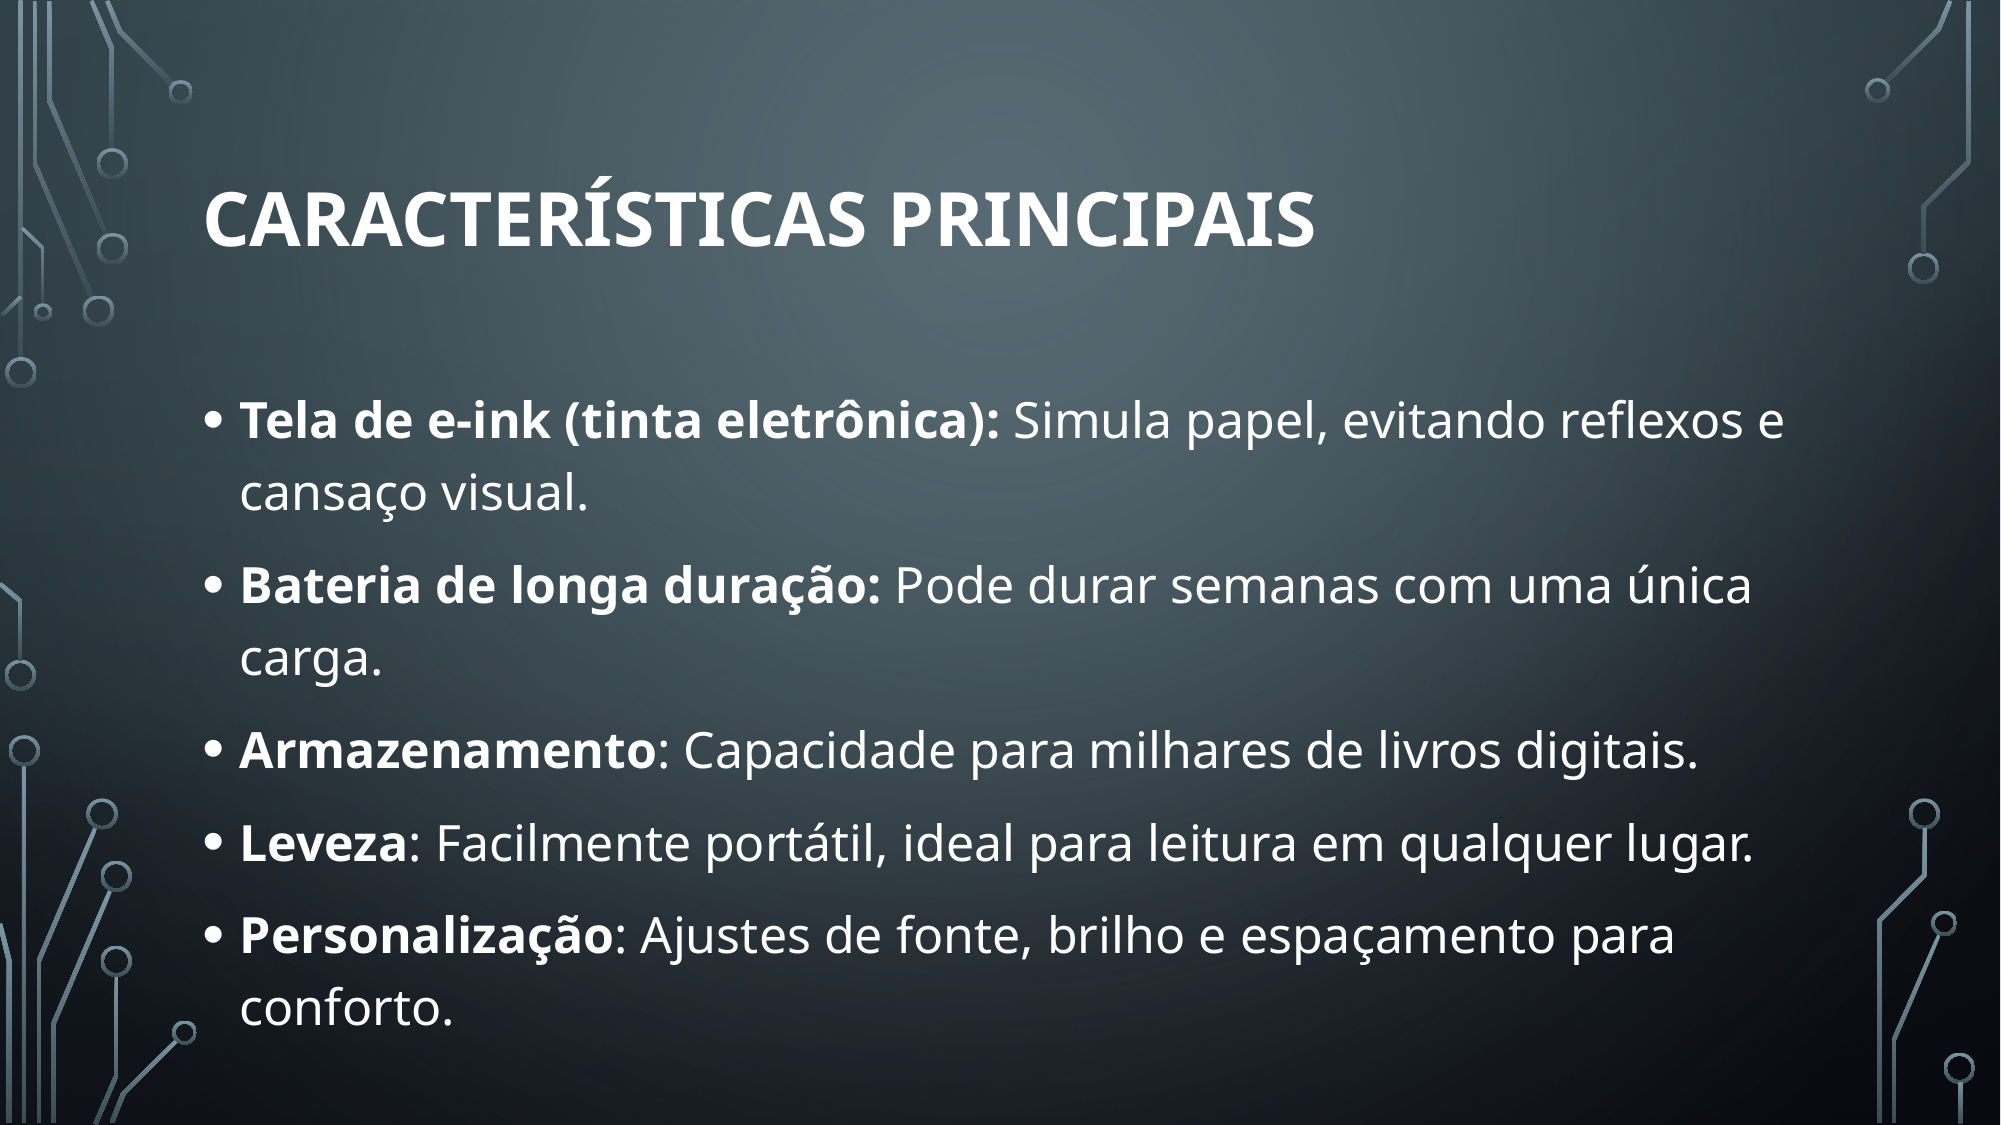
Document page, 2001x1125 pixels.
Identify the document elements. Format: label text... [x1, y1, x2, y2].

list Tela de e-ink (tinta eletrônica): Simula papel, evitando reflexos e cansaço visual. Bateria de longa duração: Pode durar semanas com uma única carga. Armazenamento: Capacidade para milhares de livros digitais. Leveza: Facilmente portátil, ideal para leitura em qualquer lugar. Personalização: Ajustes de fonte, brilho e espaçamento para conforto. [187, 369, 1813, 950]
title Características Principais [187, 101, 1813, 344]
